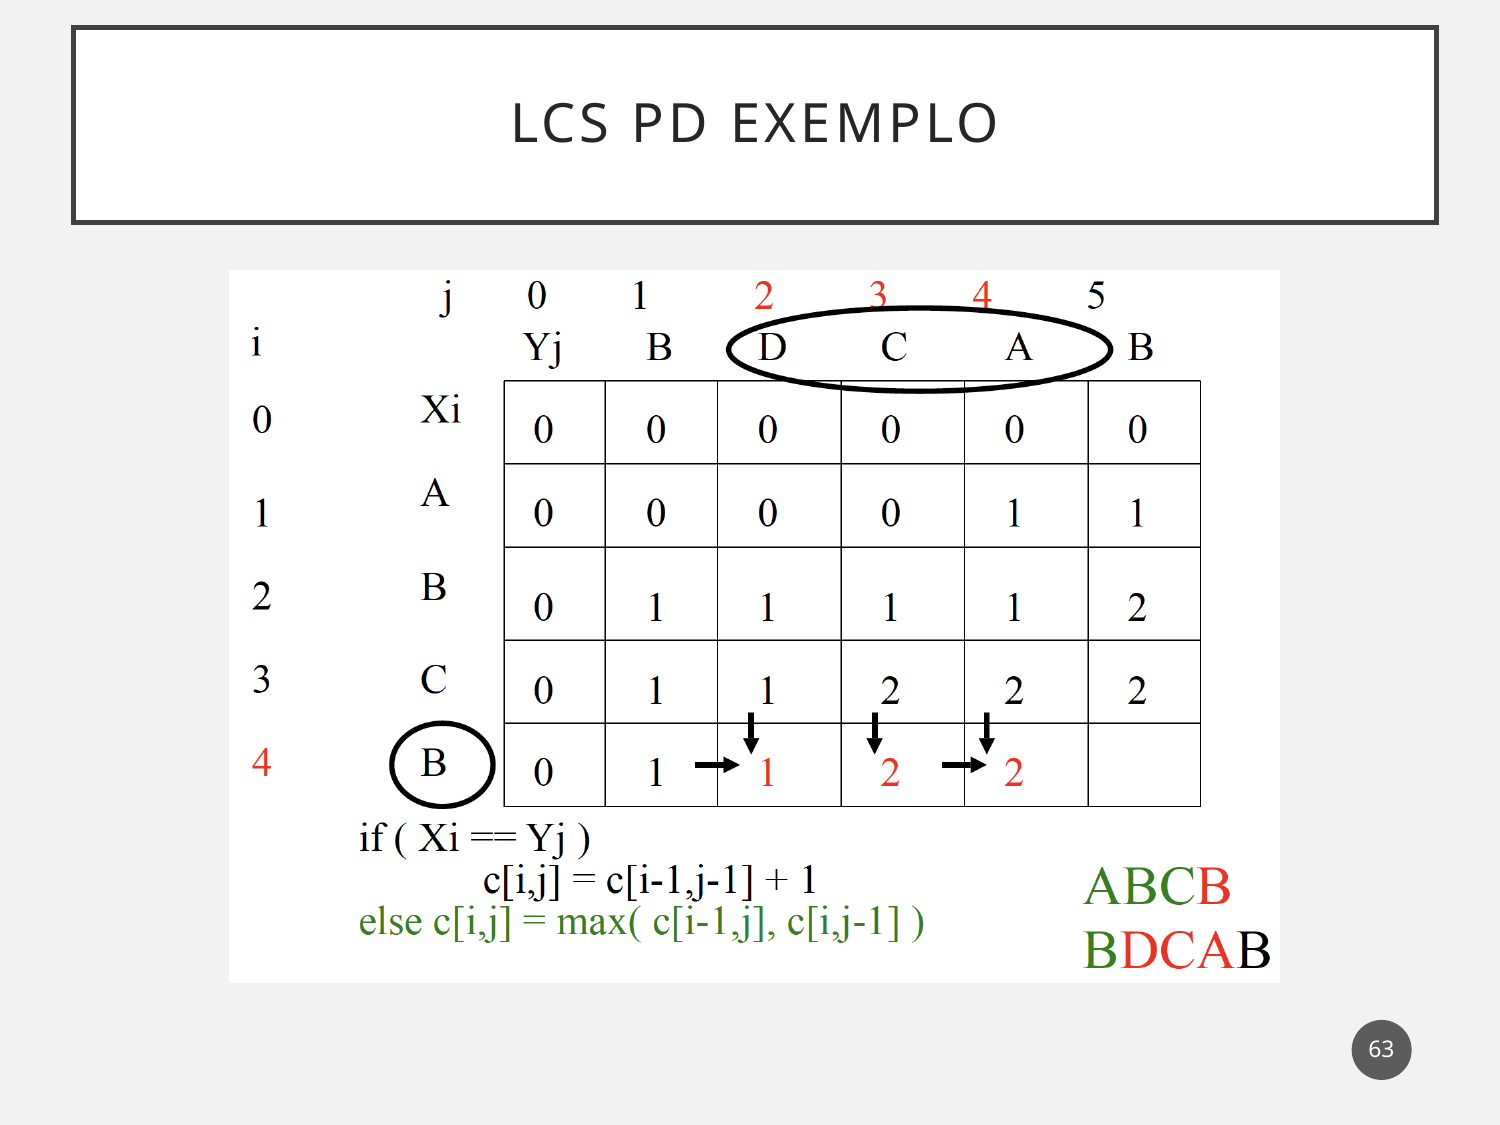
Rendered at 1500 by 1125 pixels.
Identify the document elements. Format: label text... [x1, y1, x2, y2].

slide_number 63 [1351, 1019, 1412, 1080]
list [229, 270, 1280, 984]
title LCS PD Exemplo [71, 25, 1439, 225]
